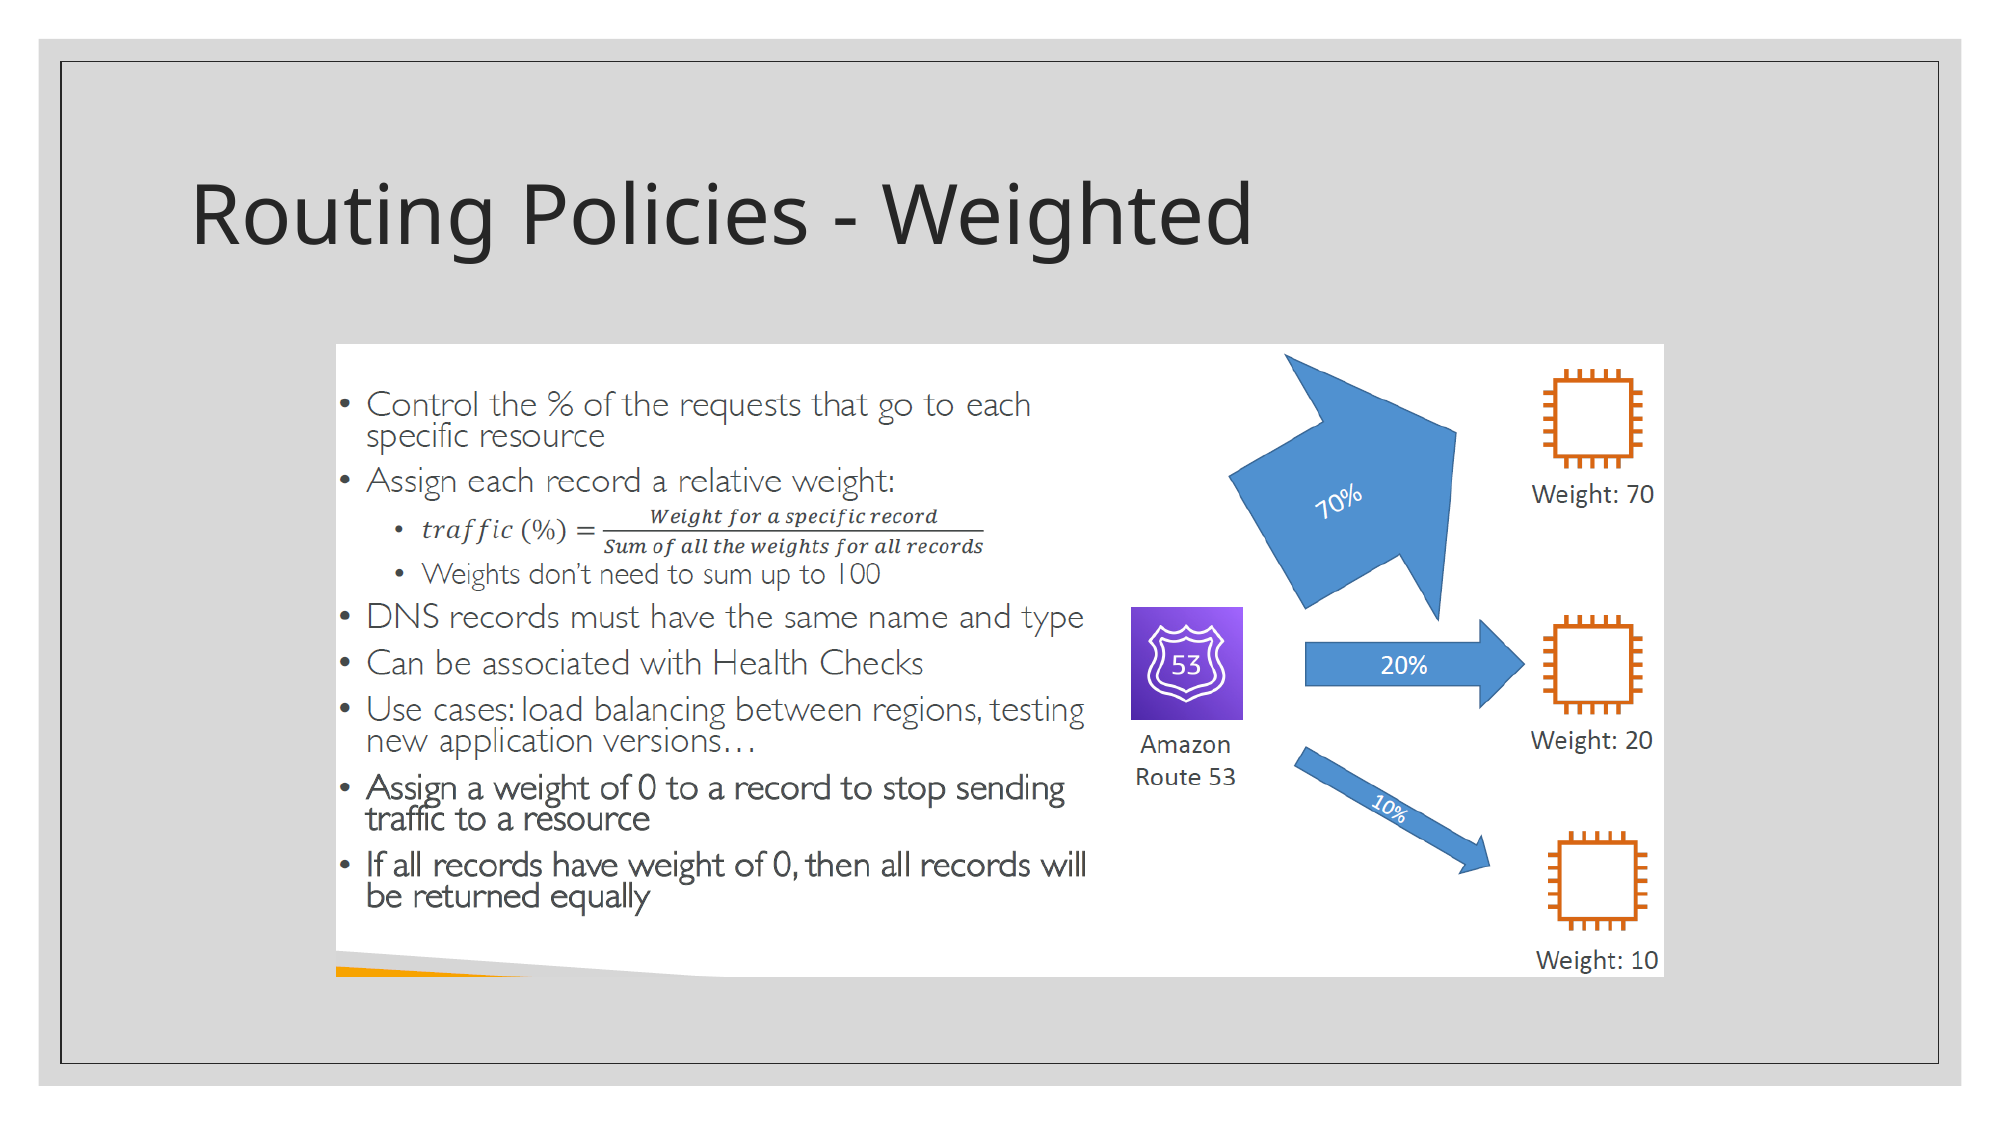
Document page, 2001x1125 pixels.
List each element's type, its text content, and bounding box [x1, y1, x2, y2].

title Routing Policies - Weighted [174, 105, 1825, 331]
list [336, 344, 1664, 977]
